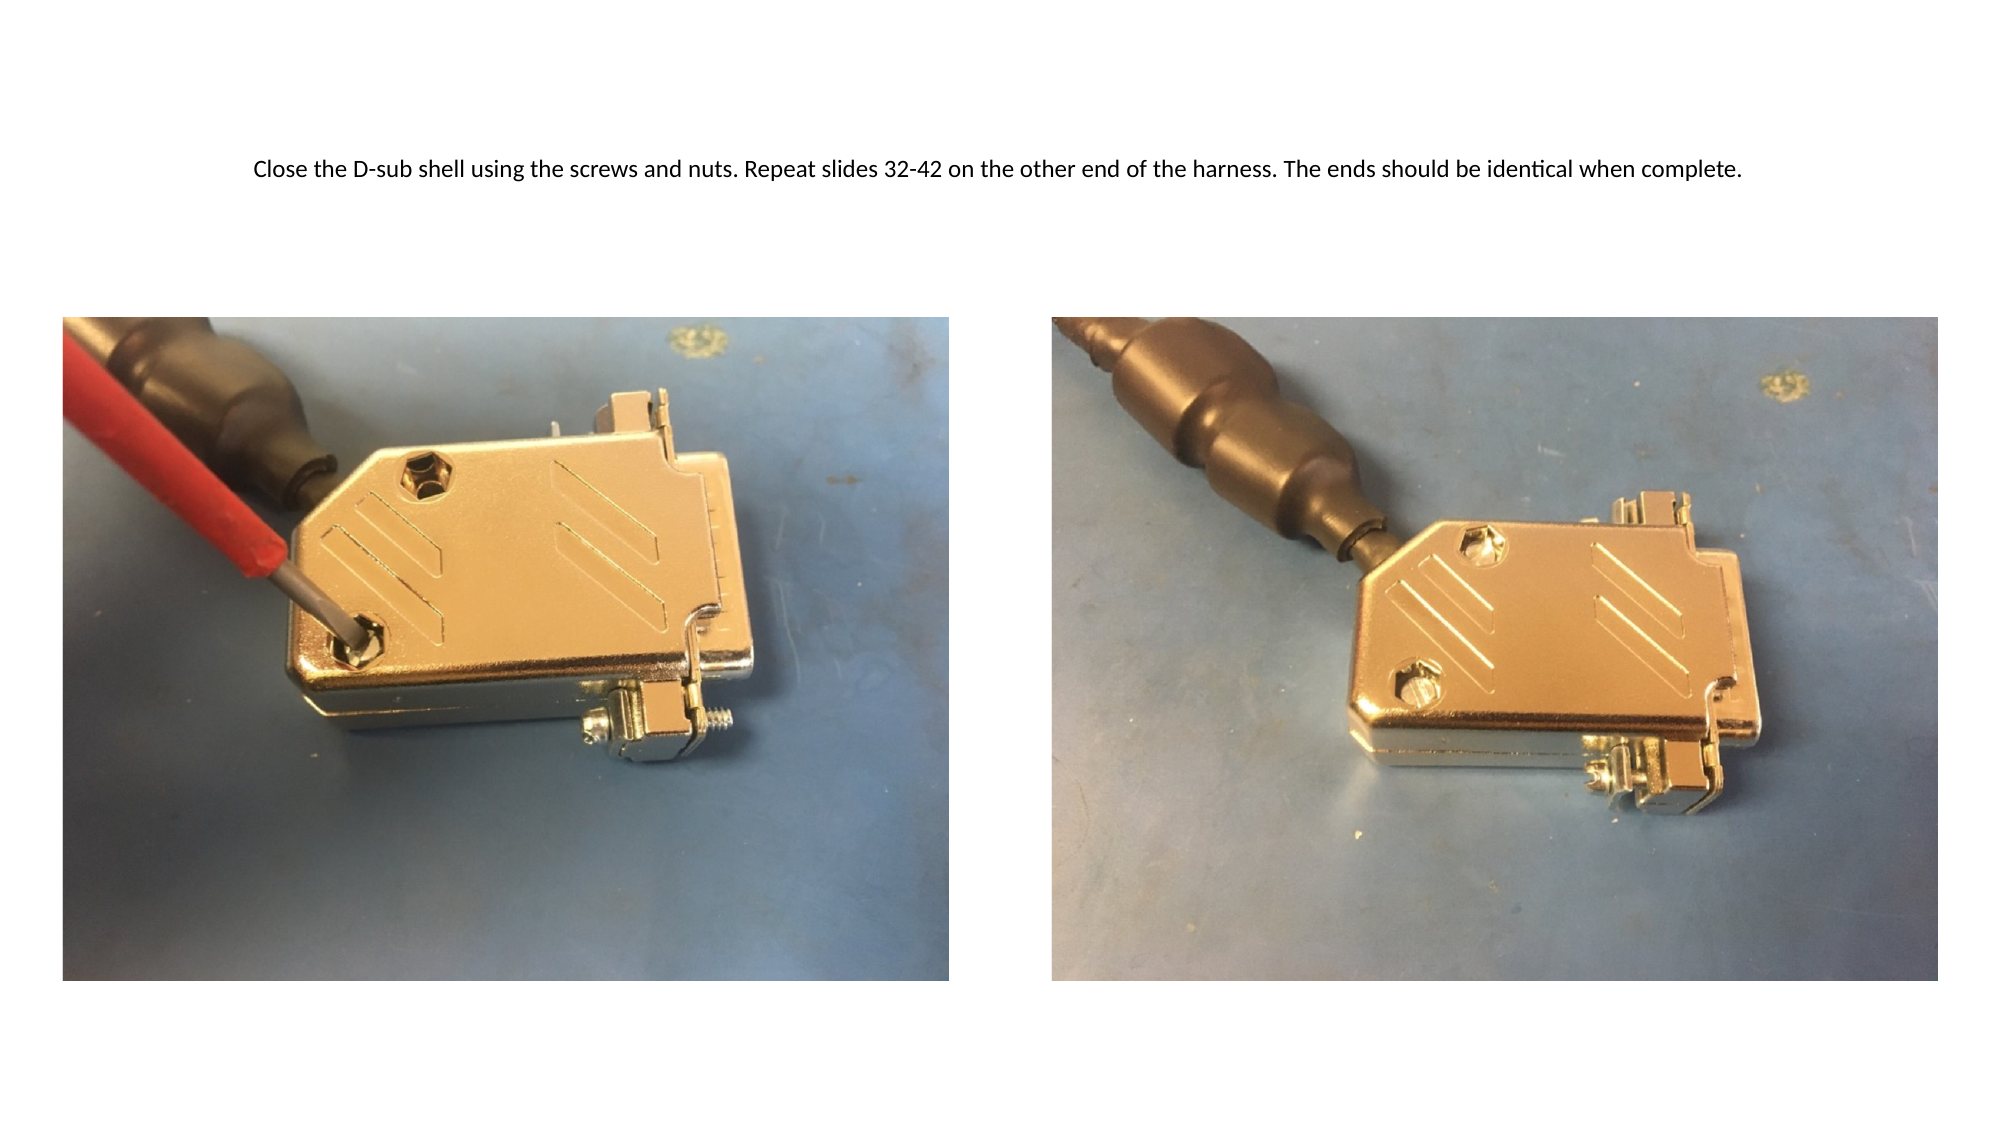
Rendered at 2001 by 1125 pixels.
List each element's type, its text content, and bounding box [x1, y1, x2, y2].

picture [1053, 205, 1937, 1091]
text_box Close the D-sub shell using the screws and nuts. Repeat slides 32-42 on the other end of the harness. The ends should be identical when complete. [232, 144, 1768, 190]
picture [64, 205, 948, 1091]
